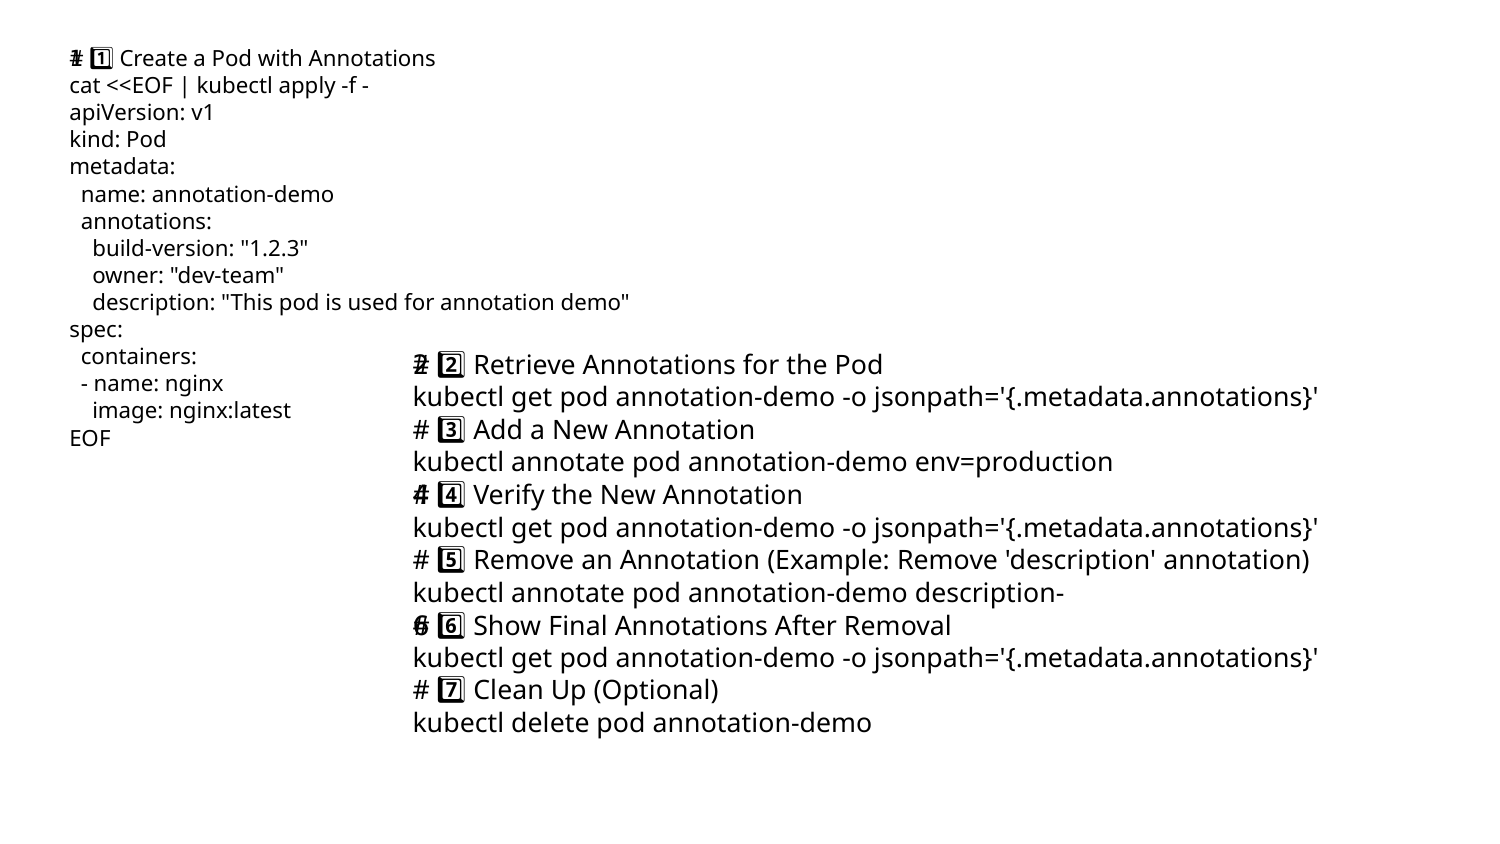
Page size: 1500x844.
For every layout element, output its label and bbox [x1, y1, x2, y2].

text_box [69, 43, 1500, 738]
